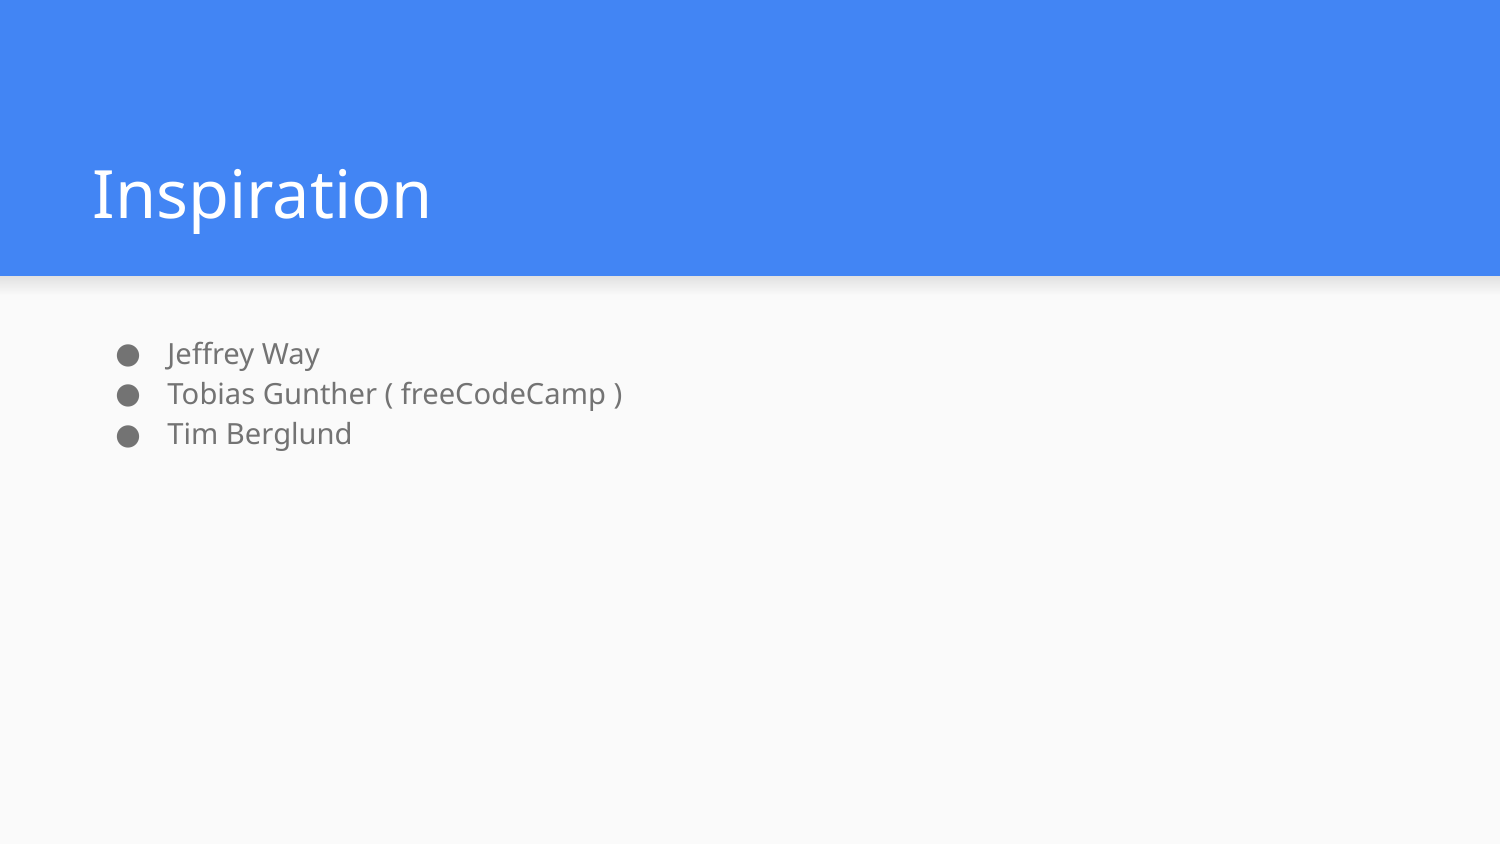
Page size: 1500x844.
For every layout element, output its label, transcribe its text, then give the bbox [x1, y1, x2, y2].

title Inspiration [77, 121, 1427, 248]
list Jeffrey Way Tobias Gunther ( freeCodeCamp ) Tim Berglund [77, 314, 1427, 760]
